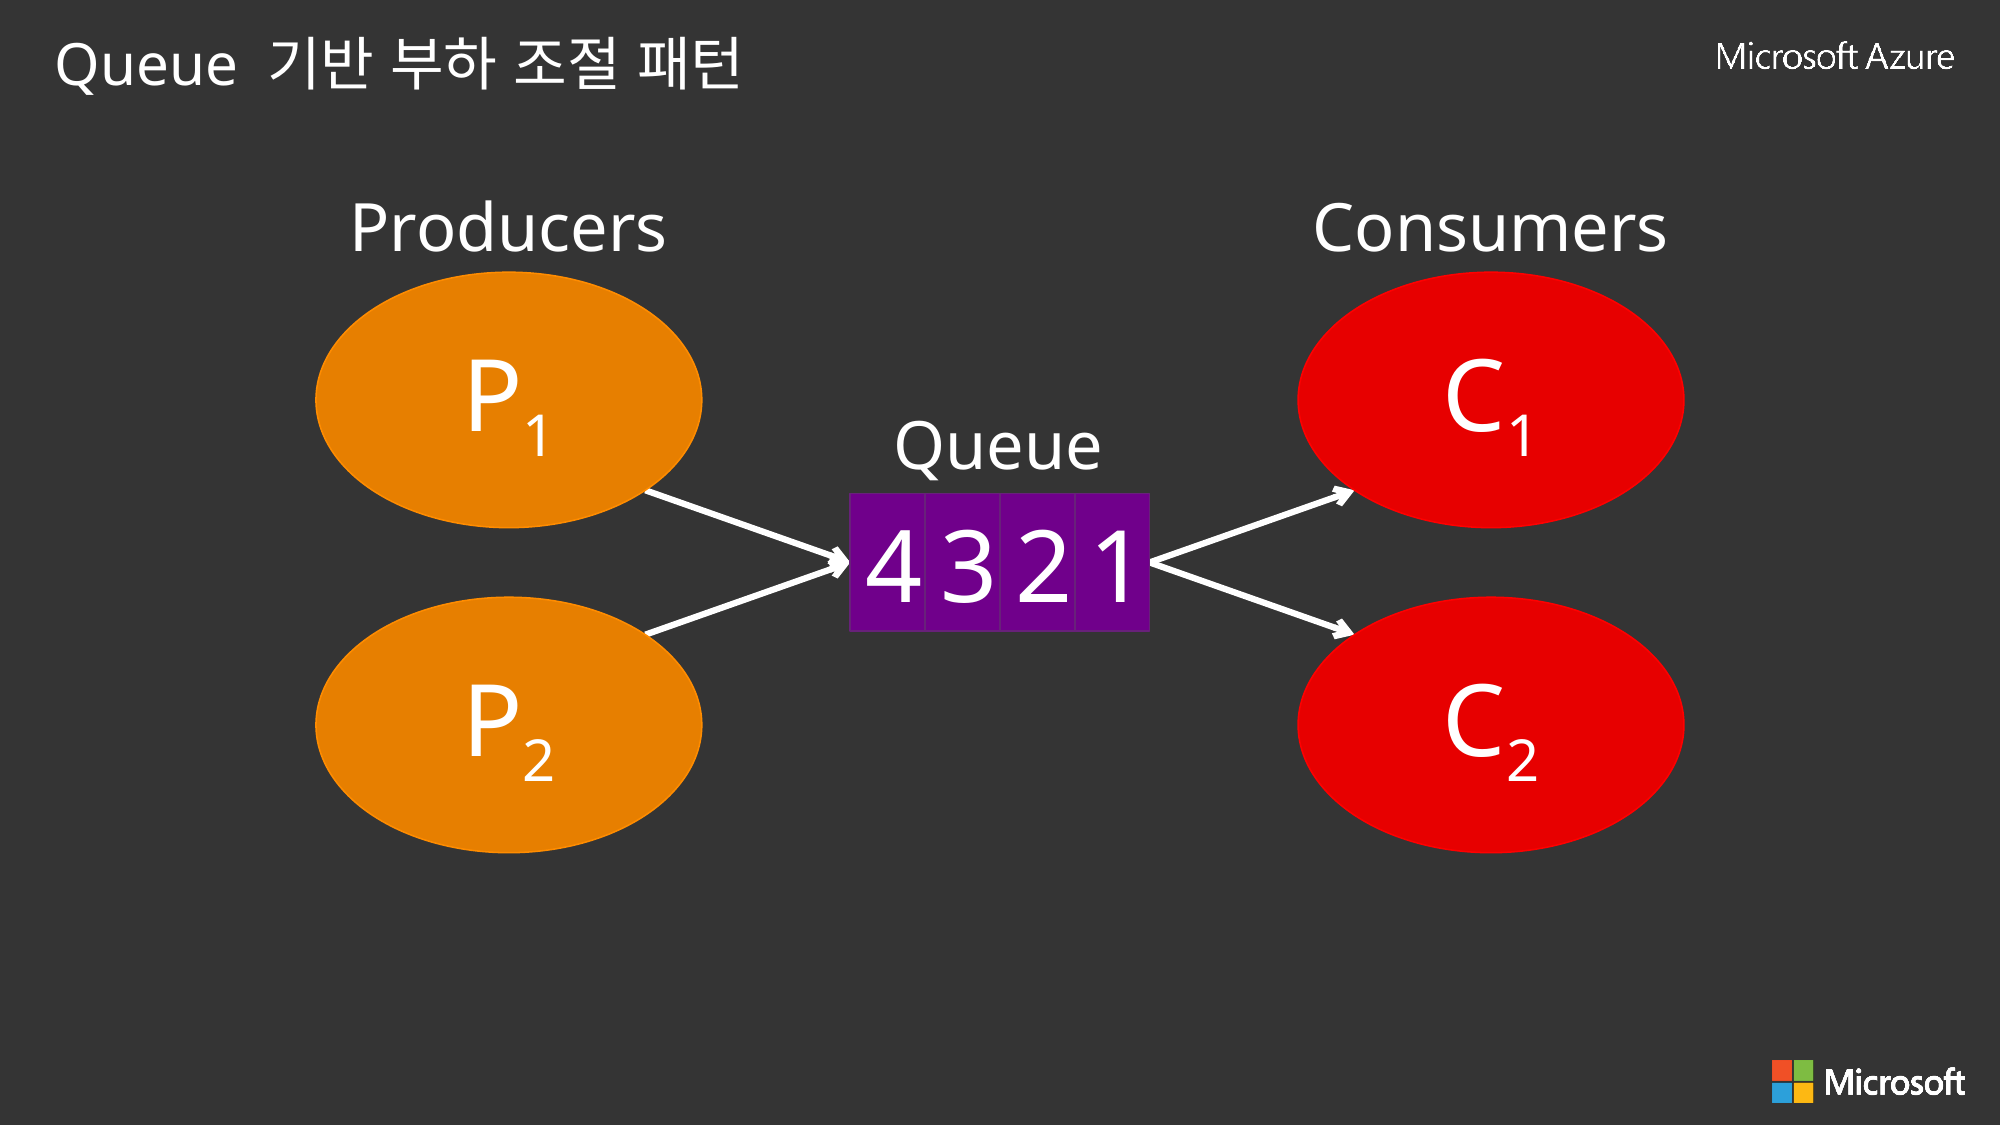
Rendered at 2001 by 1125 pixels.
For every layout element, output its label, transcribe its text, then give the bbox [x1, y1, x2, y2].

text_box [1149, 490, 1355, 562]
text_box Queue [878, 395, 1119, 491]
text_box Producers [334, 177, 683, 271]
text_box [703, 490, 851, 562]
picture [1772, 1060, 1965, 1103]
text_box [315, 271, 703, 853]
text_box Consumers [1297, 177, 1685, 273]
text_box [849, 493, 1150, 632]
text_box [703, 562, 851, 635]
text_box Queue 기반 부하 조절 패턴 [0, 0, 2000, 134]
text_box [1149, 562, 1355, 635]
text_box C1 [1297, 271, 1685, 529]
text_box C2 [1297, 596, 1685, 854]
